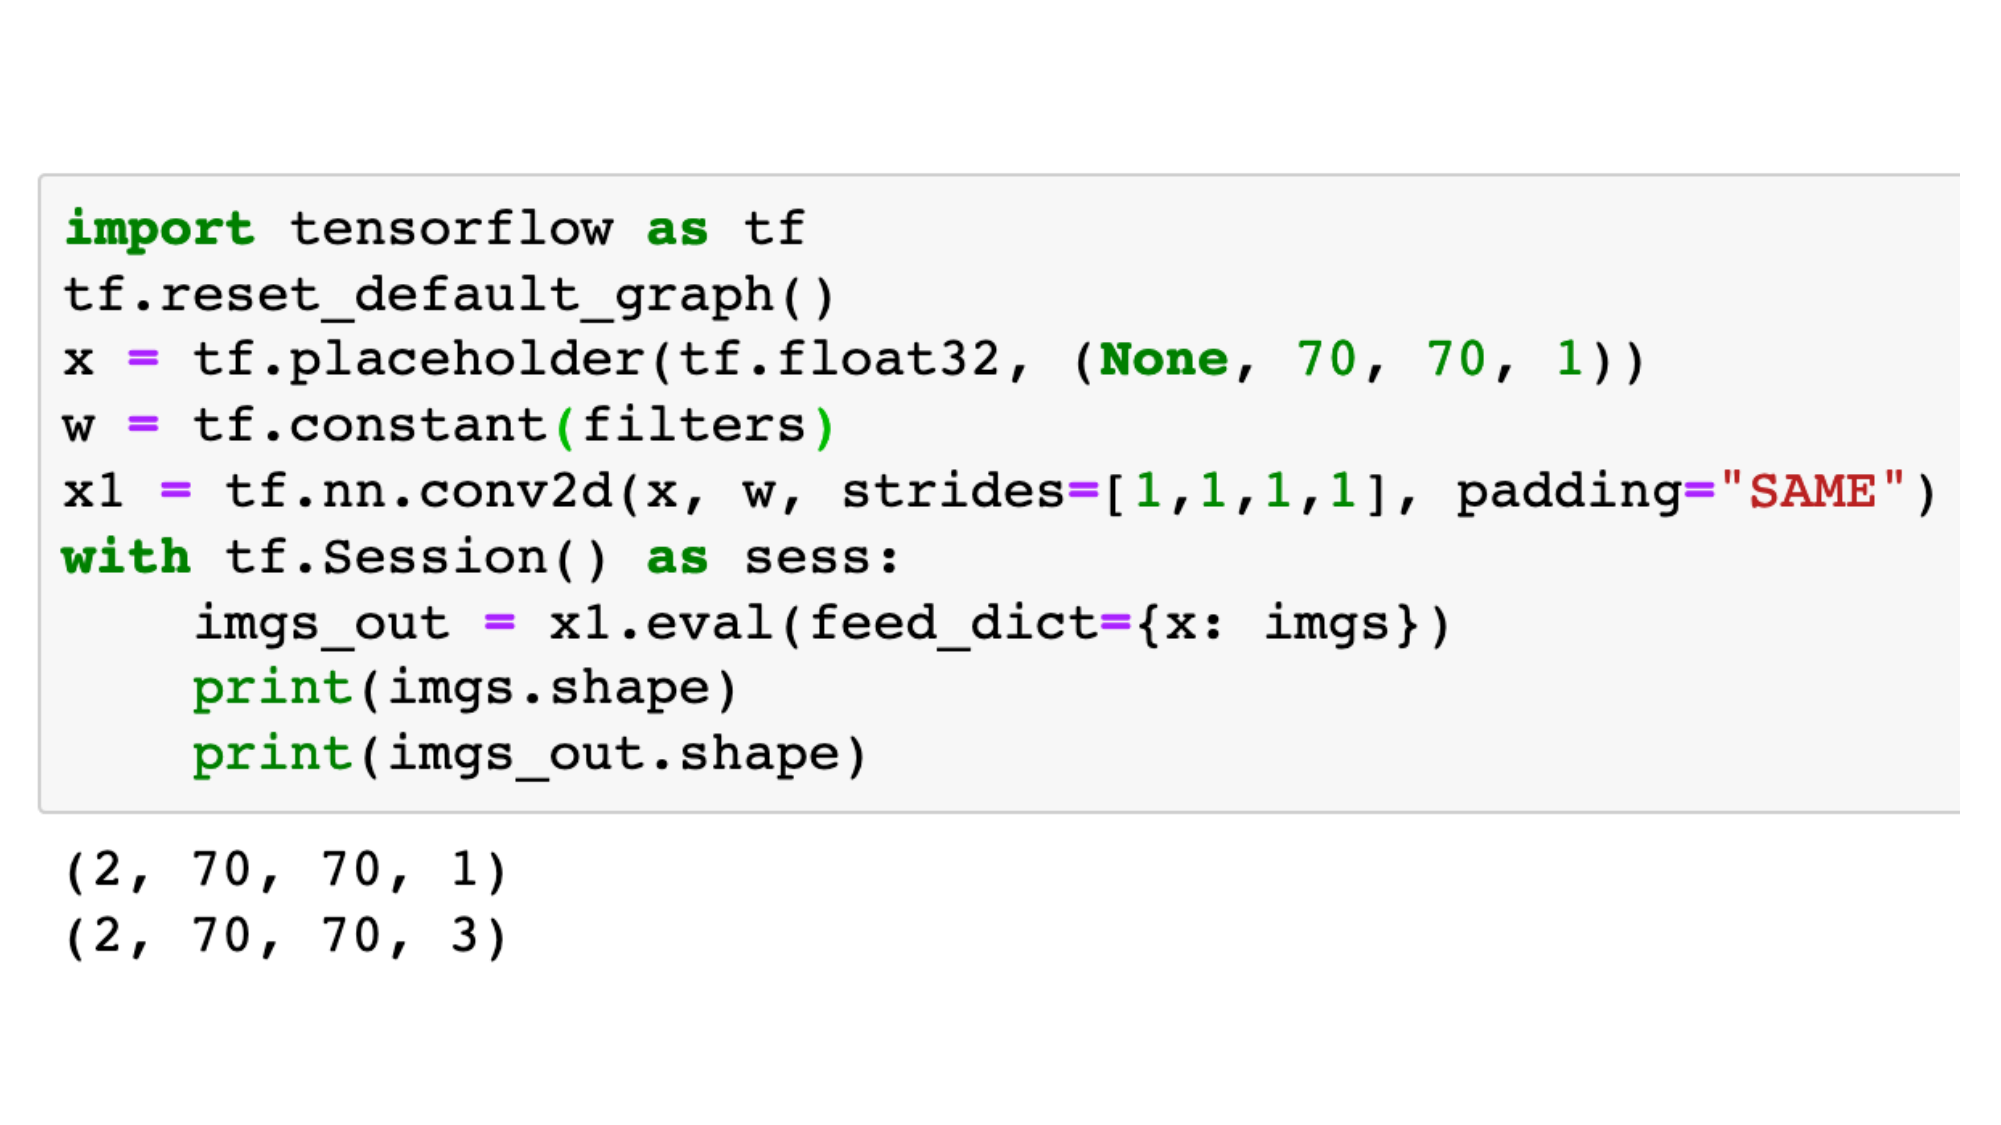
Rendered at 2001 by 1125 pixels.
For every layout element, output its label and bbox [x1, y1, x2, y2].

picture [13, 151, 1960, 985]
